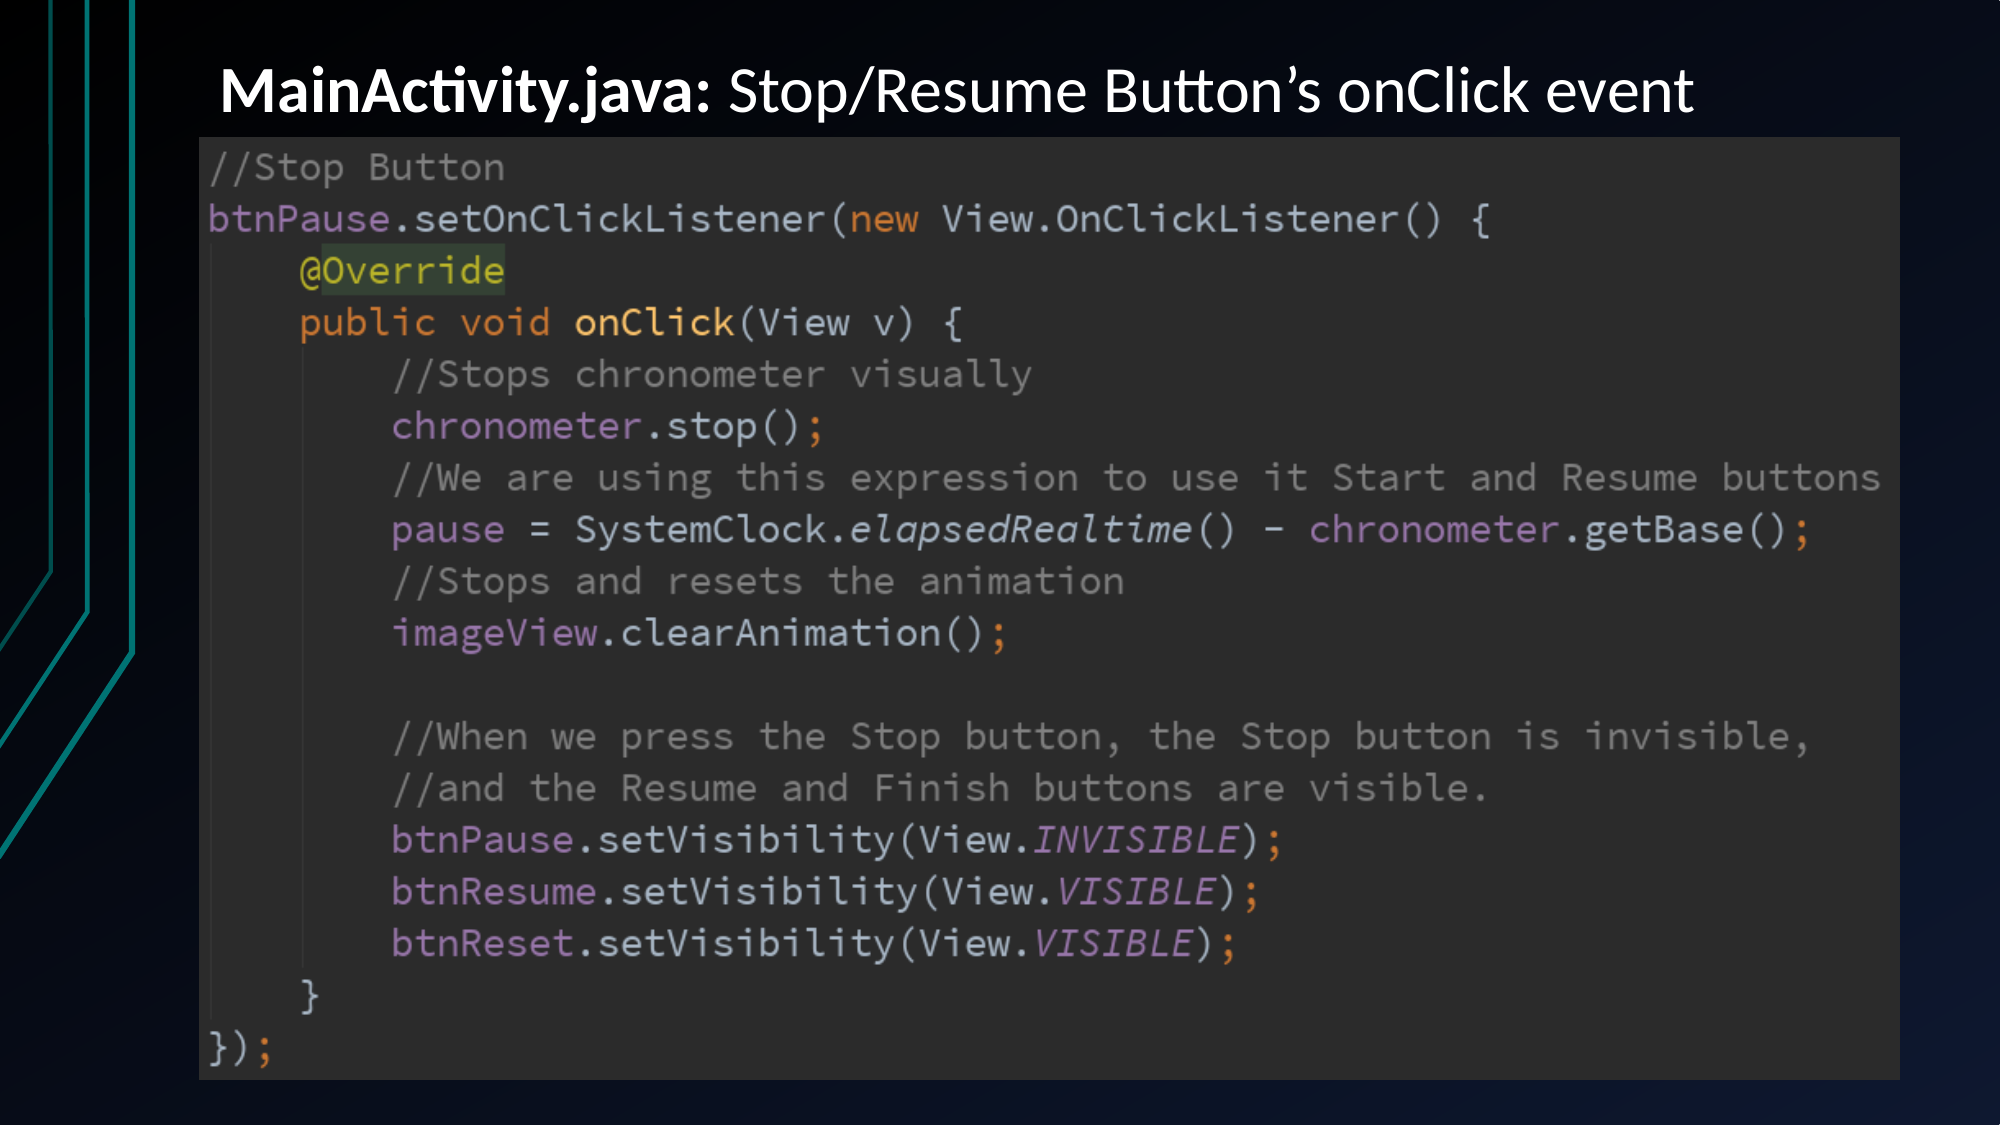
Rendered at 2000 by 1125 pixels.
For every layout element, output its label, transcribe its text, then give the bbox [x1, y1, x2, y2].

picture [199, 136, 1900, 1081]
title MainActivity.java: Stop/Resume Button’s onClick event [199, 45, 1900, 136]
